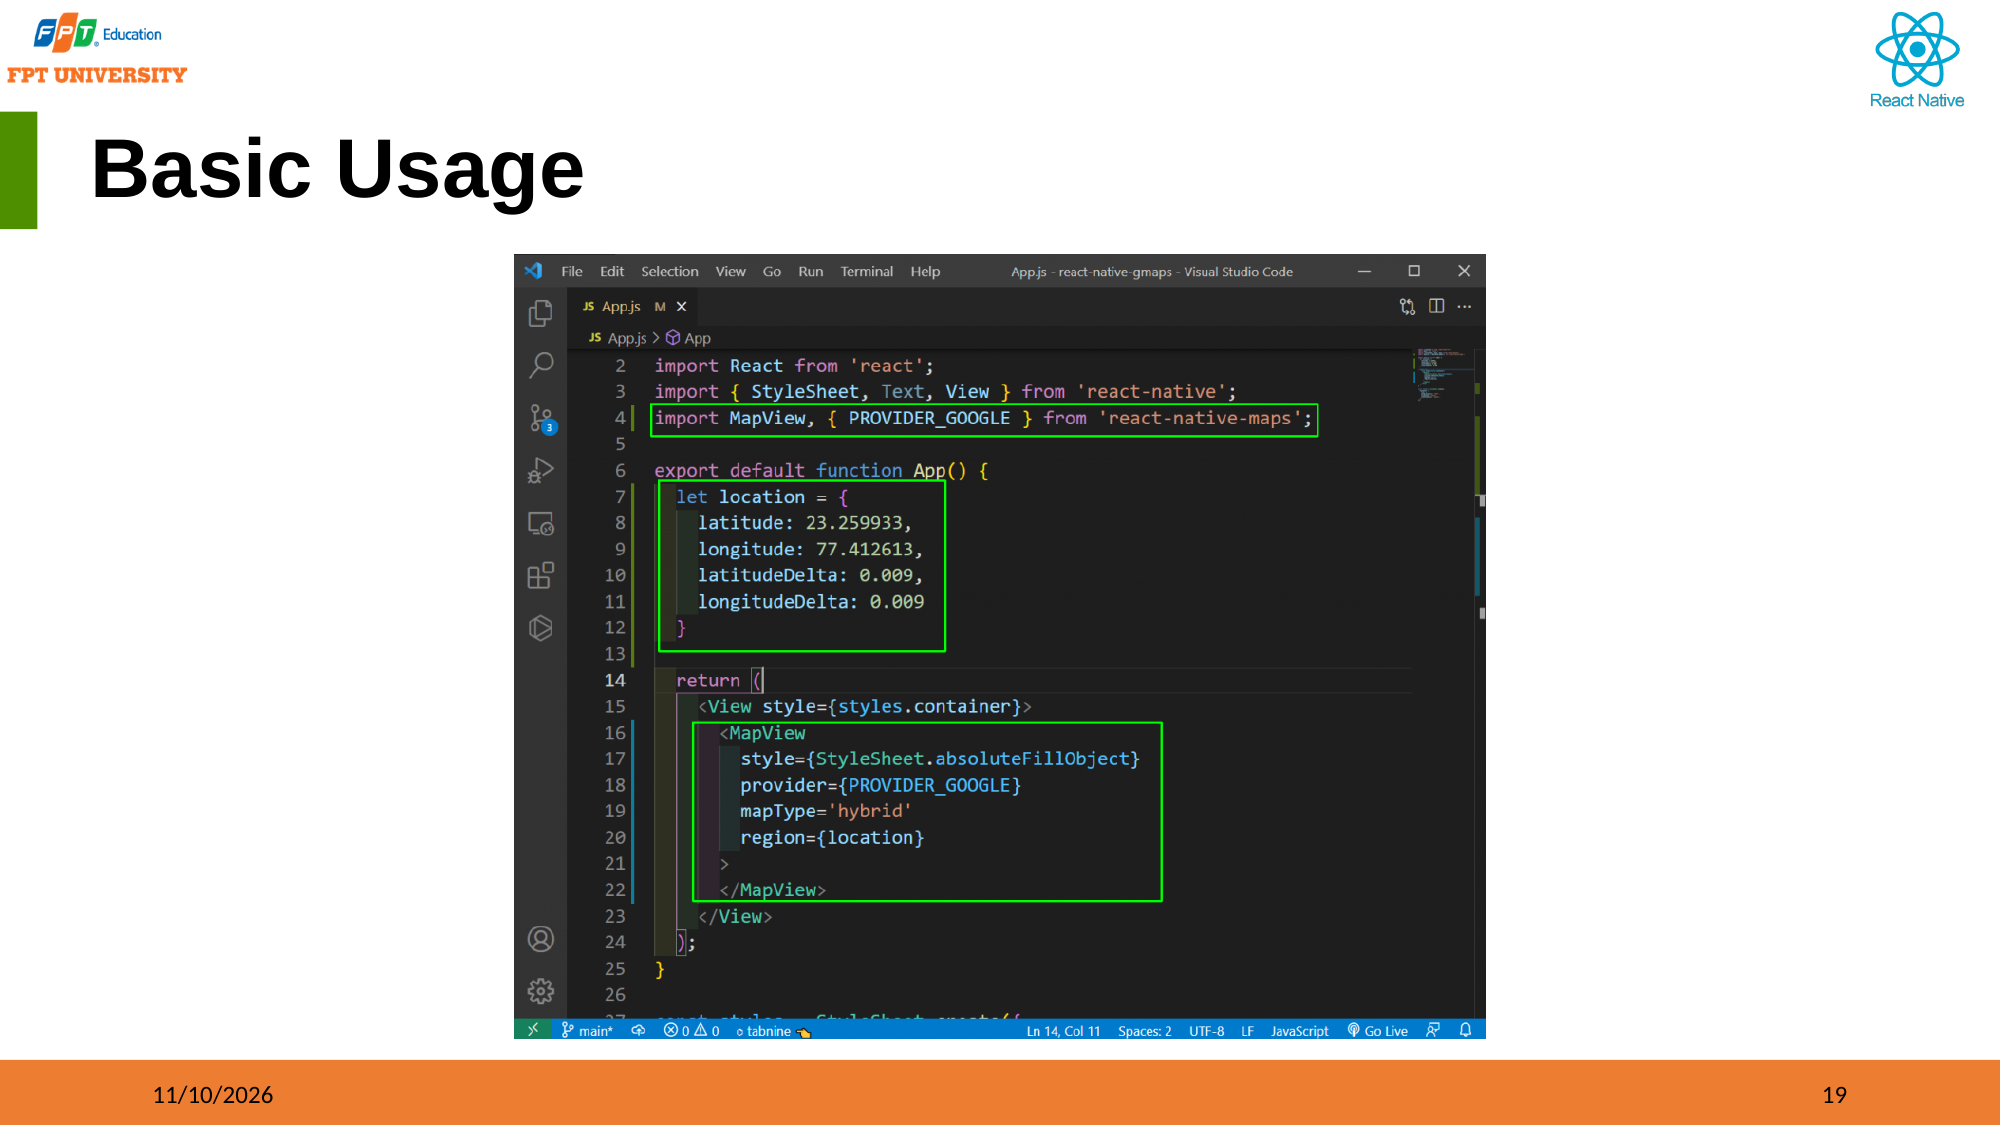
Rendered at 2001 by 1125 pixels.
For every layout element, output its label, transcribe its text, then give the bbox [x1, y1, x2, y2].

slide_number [137, 1063, 588, 1124]
picture [1839, 9, 1996, 112]
slide_number 19 [1412, 1063, 1863, 1124]
picture [514, 254, 1486, 1039]
title Basic Usage [37, 111, 1978, 230]
picture [0, 0, 194, 93]
